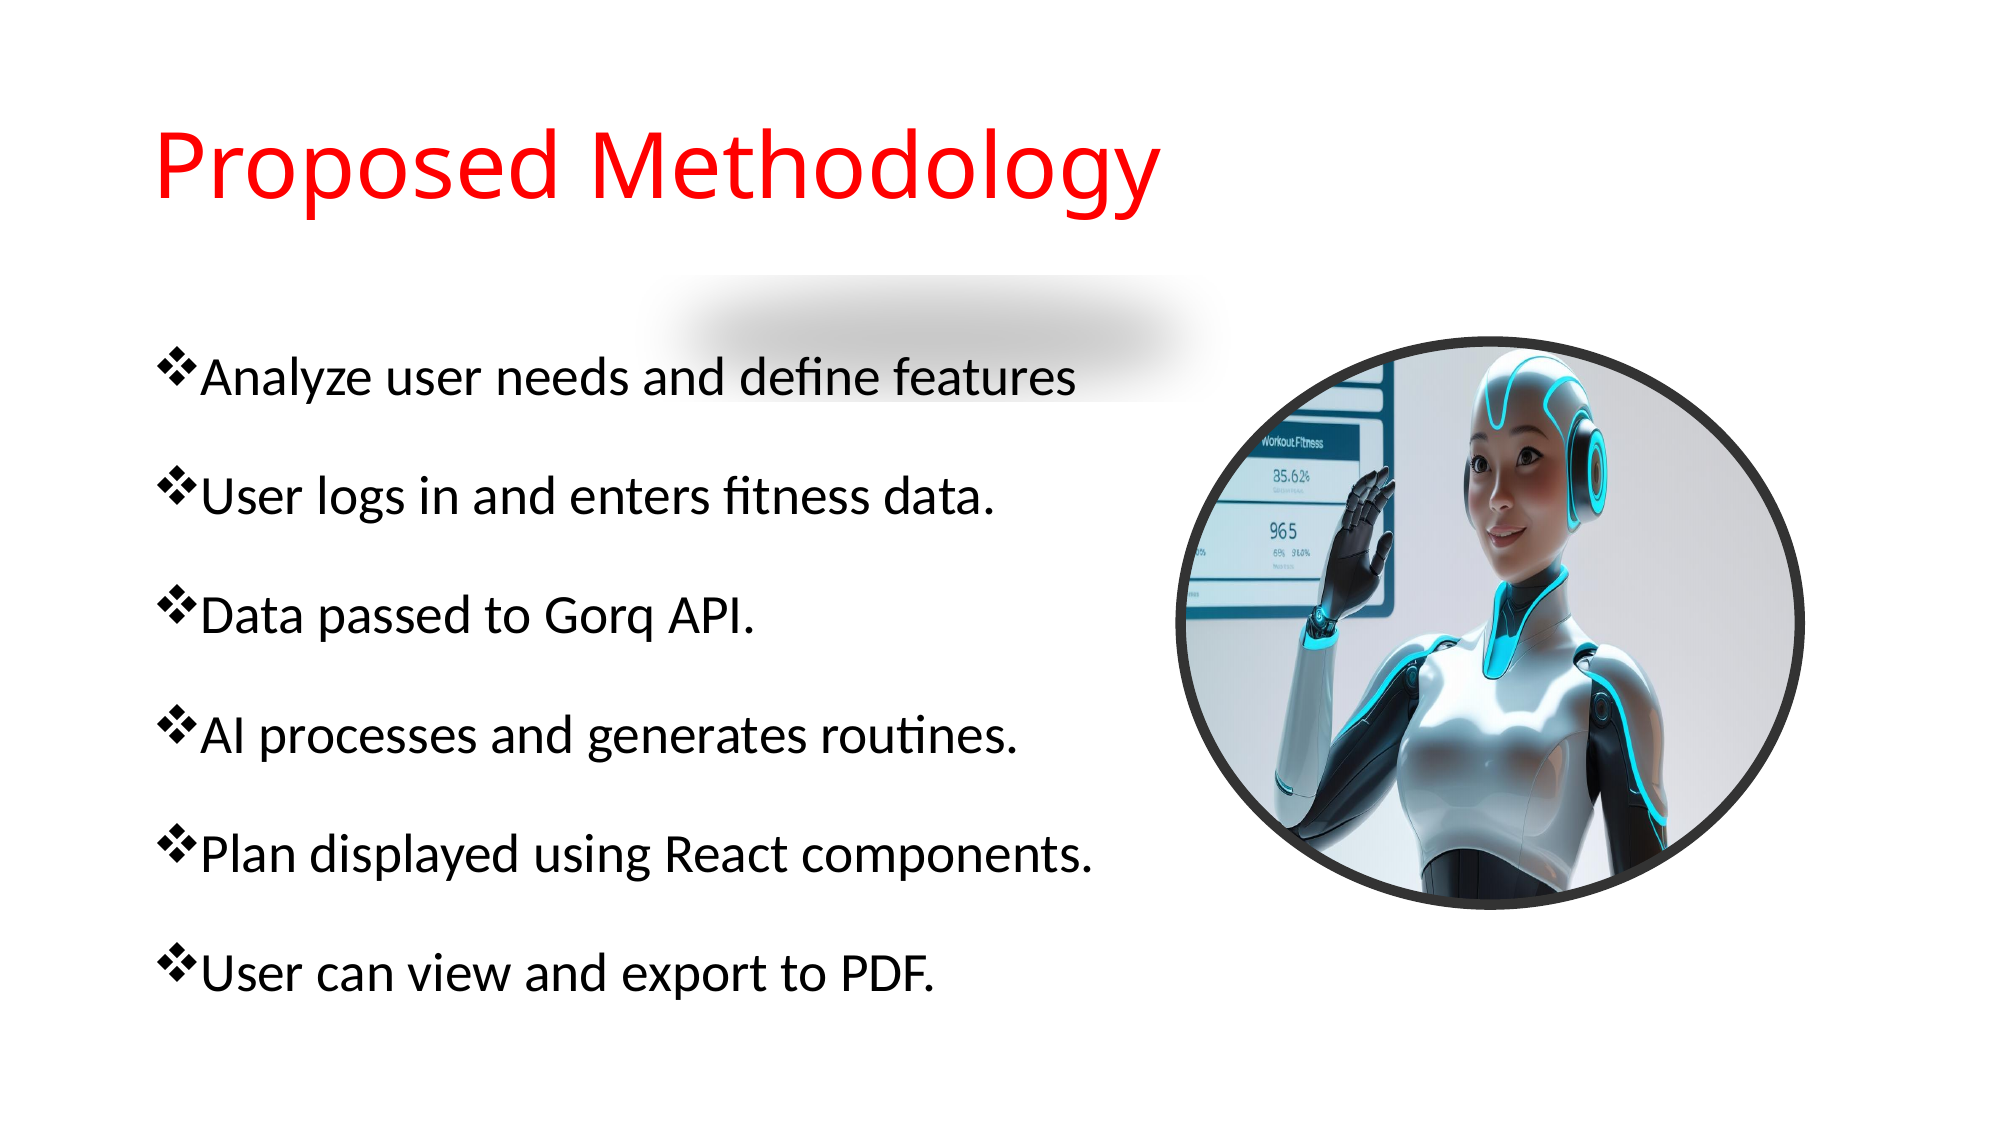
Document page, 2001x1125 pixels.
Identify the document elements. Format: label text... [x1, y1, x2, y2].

picture [1180, 341, 1800, 905]
list Analyze user needs and define features User logs in and enters fitness data. Data passed to Gorq API. AI processes and generates routines. Plan displayed using React components. User can view and export to PDF. [137, 299, 1863, 1014]
title Proposed Methodology [137, 59, 1863, 278]
